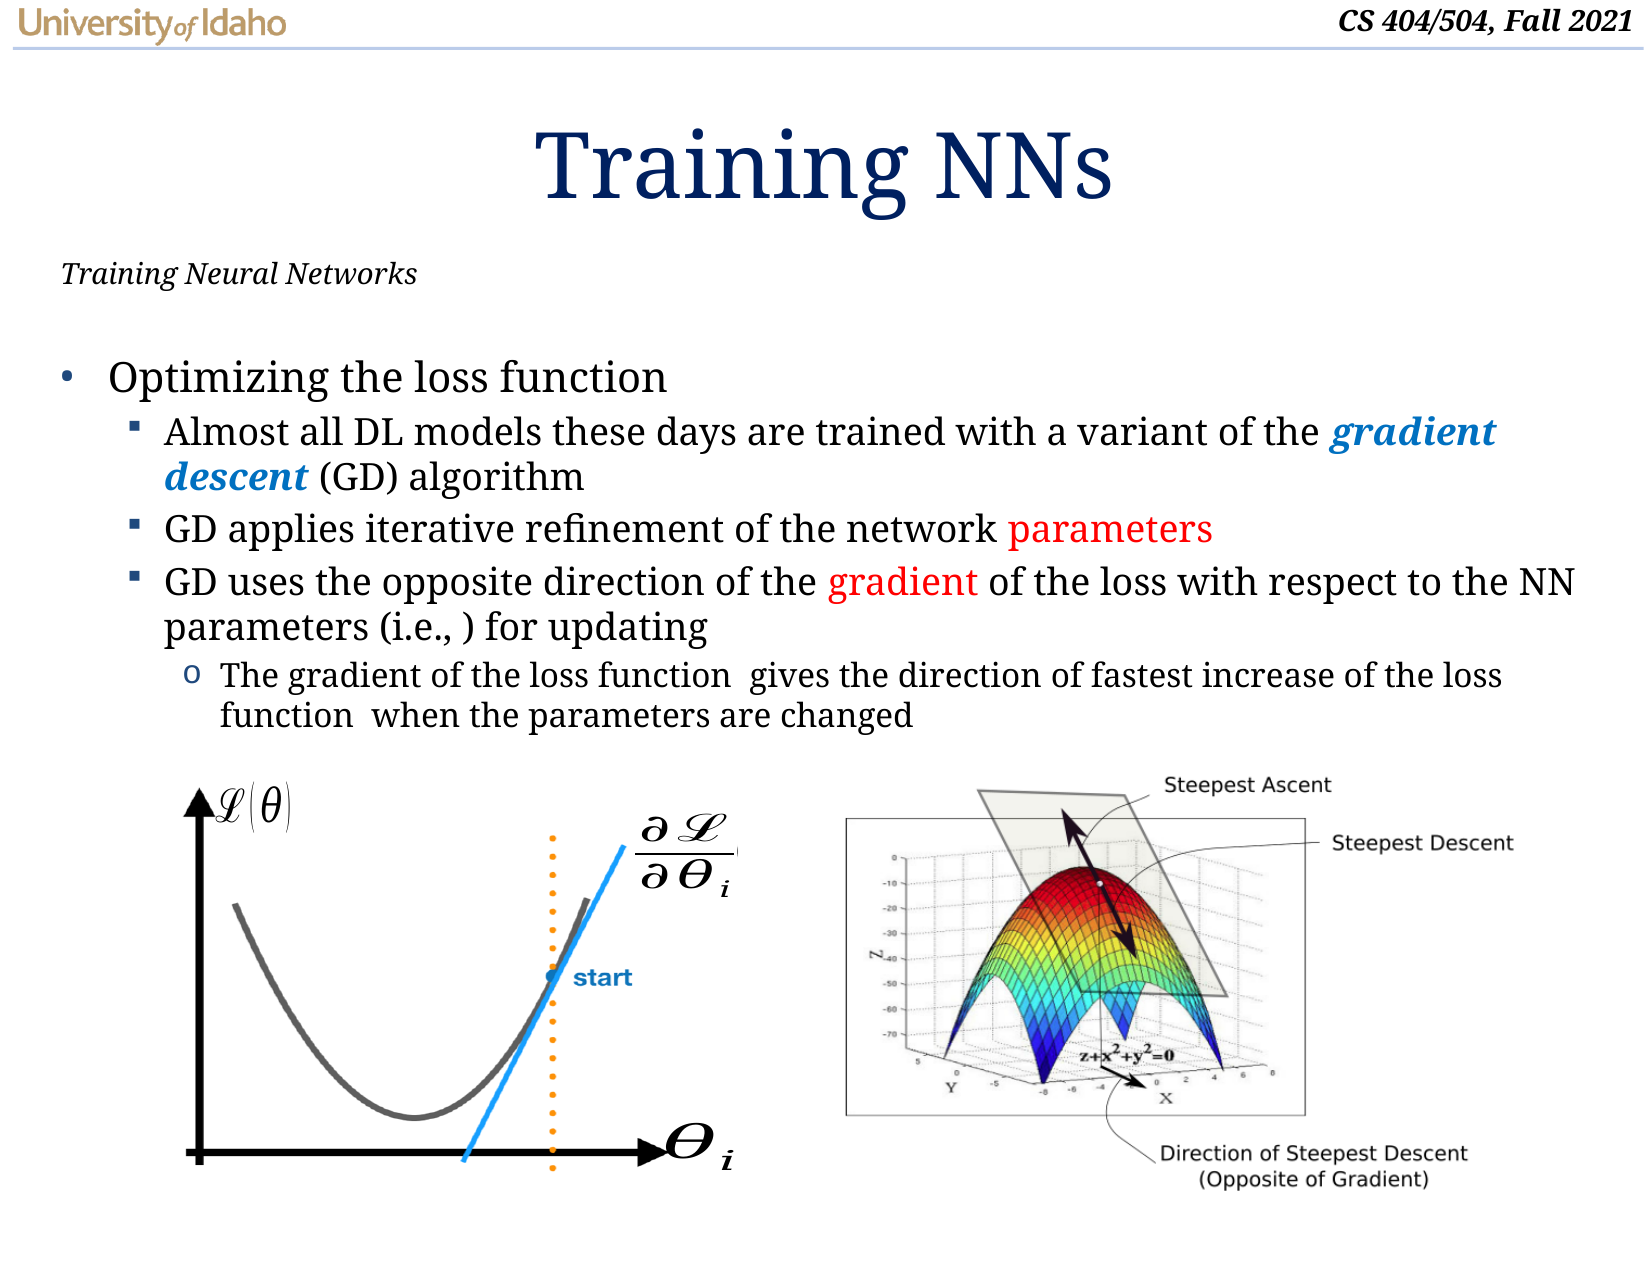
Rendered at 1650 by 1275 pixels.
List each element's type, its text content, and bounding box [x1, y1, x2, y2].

picture [19, 8, 286, 46]
title Training NNs [0, 75, 1650, 248]
list Training Neural Networks [45, 247, 1062, 306]
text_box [163, 778, 743, 1182]
picture [836, 767, 1528, 1194]
